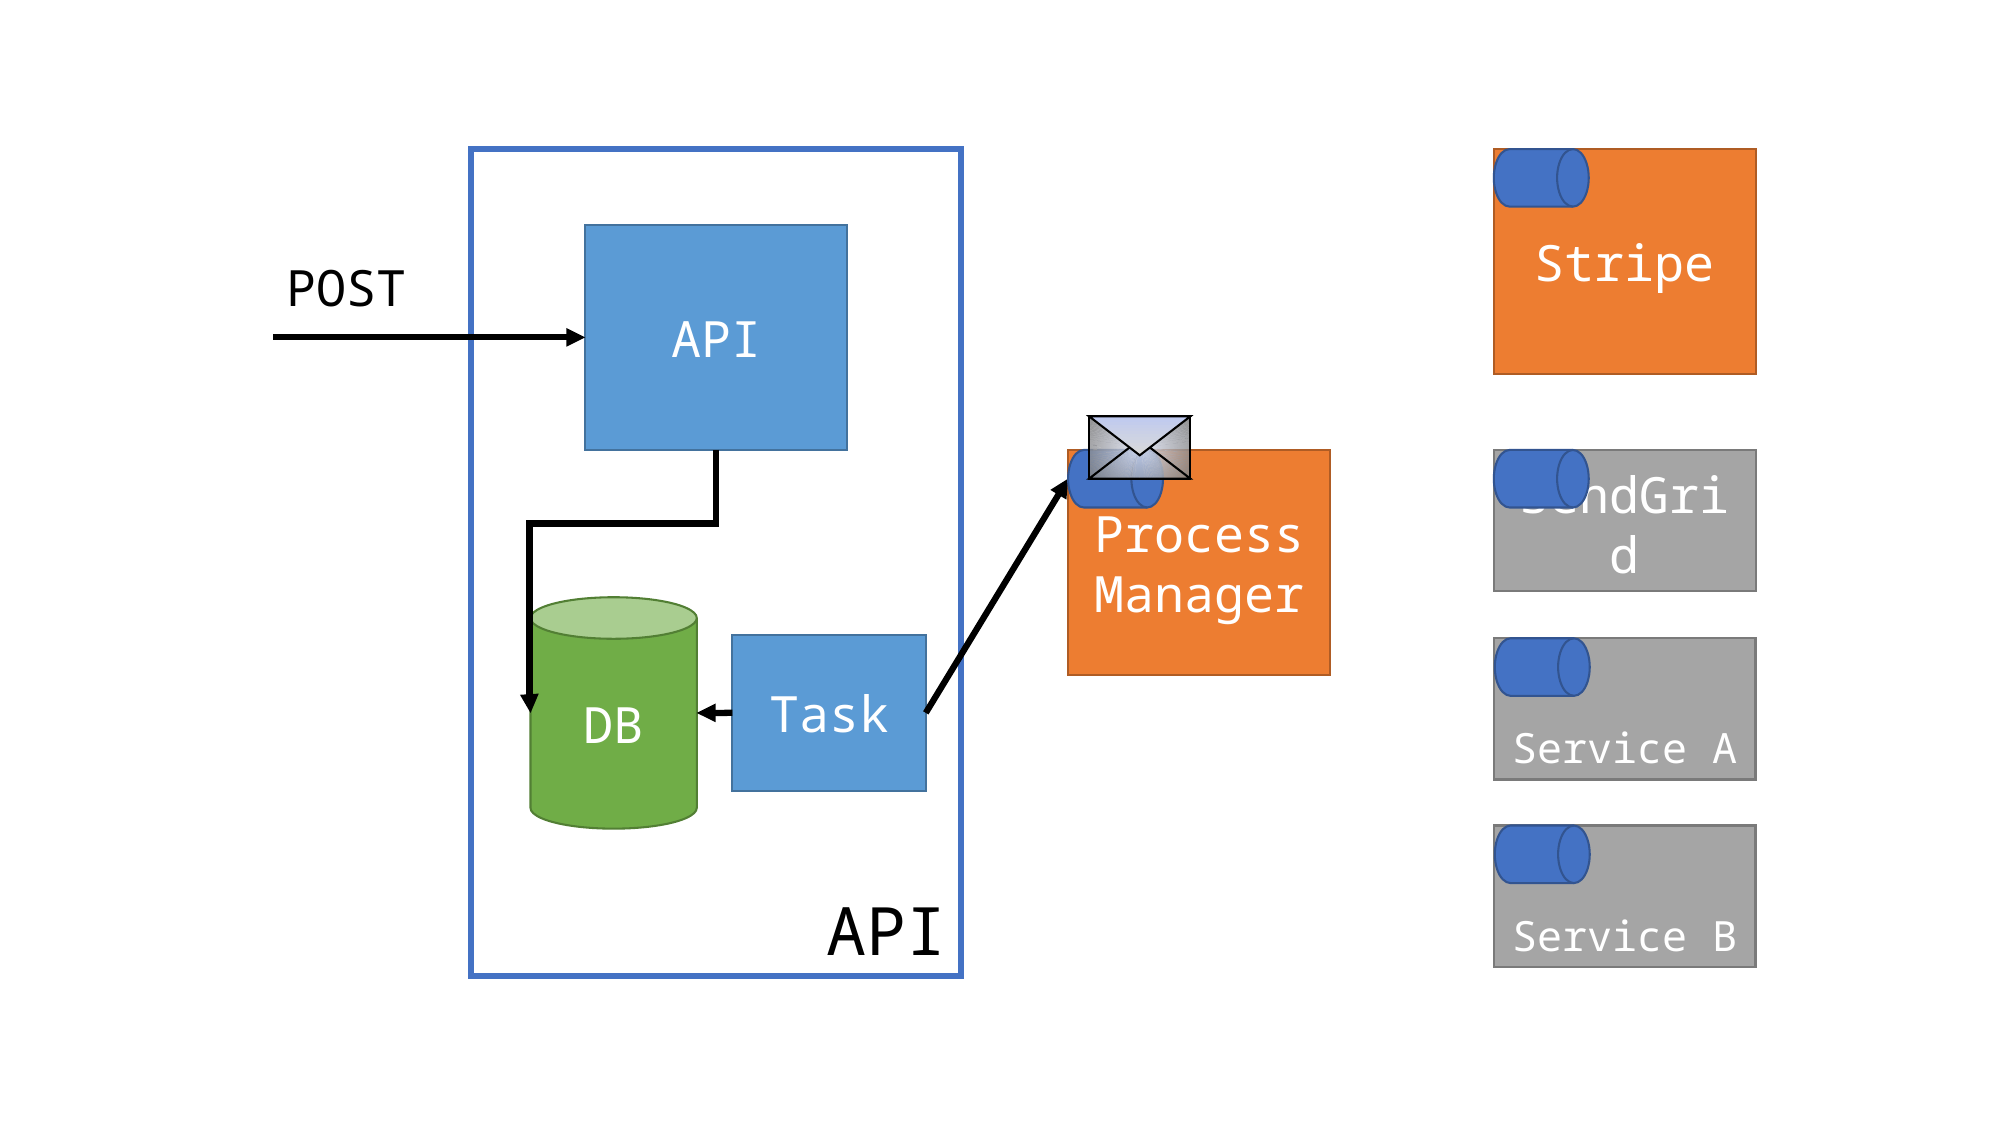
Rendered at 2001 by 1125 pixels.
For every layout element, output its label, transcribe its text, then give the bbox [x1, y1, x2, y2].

text_box API [470, 339, 962, 977]
text_box Task [731, 634, 927, 792]
text_box [1067, 448, 1165, 509]
text_box Stripe [1493, 148, 1757, 375]
text_box API [584, 224, 848, 451]
text_box Process Manager [1069, 449, 1331, 676]
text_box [591, 472, 739, 575]
text_box POST [244, 248, 448, 324]
text_box [1493, 637, 1591, 697]
text_box [1493, 824, 1591, 885]
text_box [925, 478, 1069, 713]
text_box DB [529, 596, 698, 830]
text_box API [470, 148, 962, 711]
text_box Service B [1493, 824, 1757, 968]
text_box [1089, 416, 1191, 479]
text_box SendGrid [1493, 449, 1757, 592]
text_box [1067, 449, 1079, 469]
text_box Service A [1493, 637, 1757, 781]
text_box [1492, 148, 1590, 208]
text_box [1492, 448, 1590, 509]
